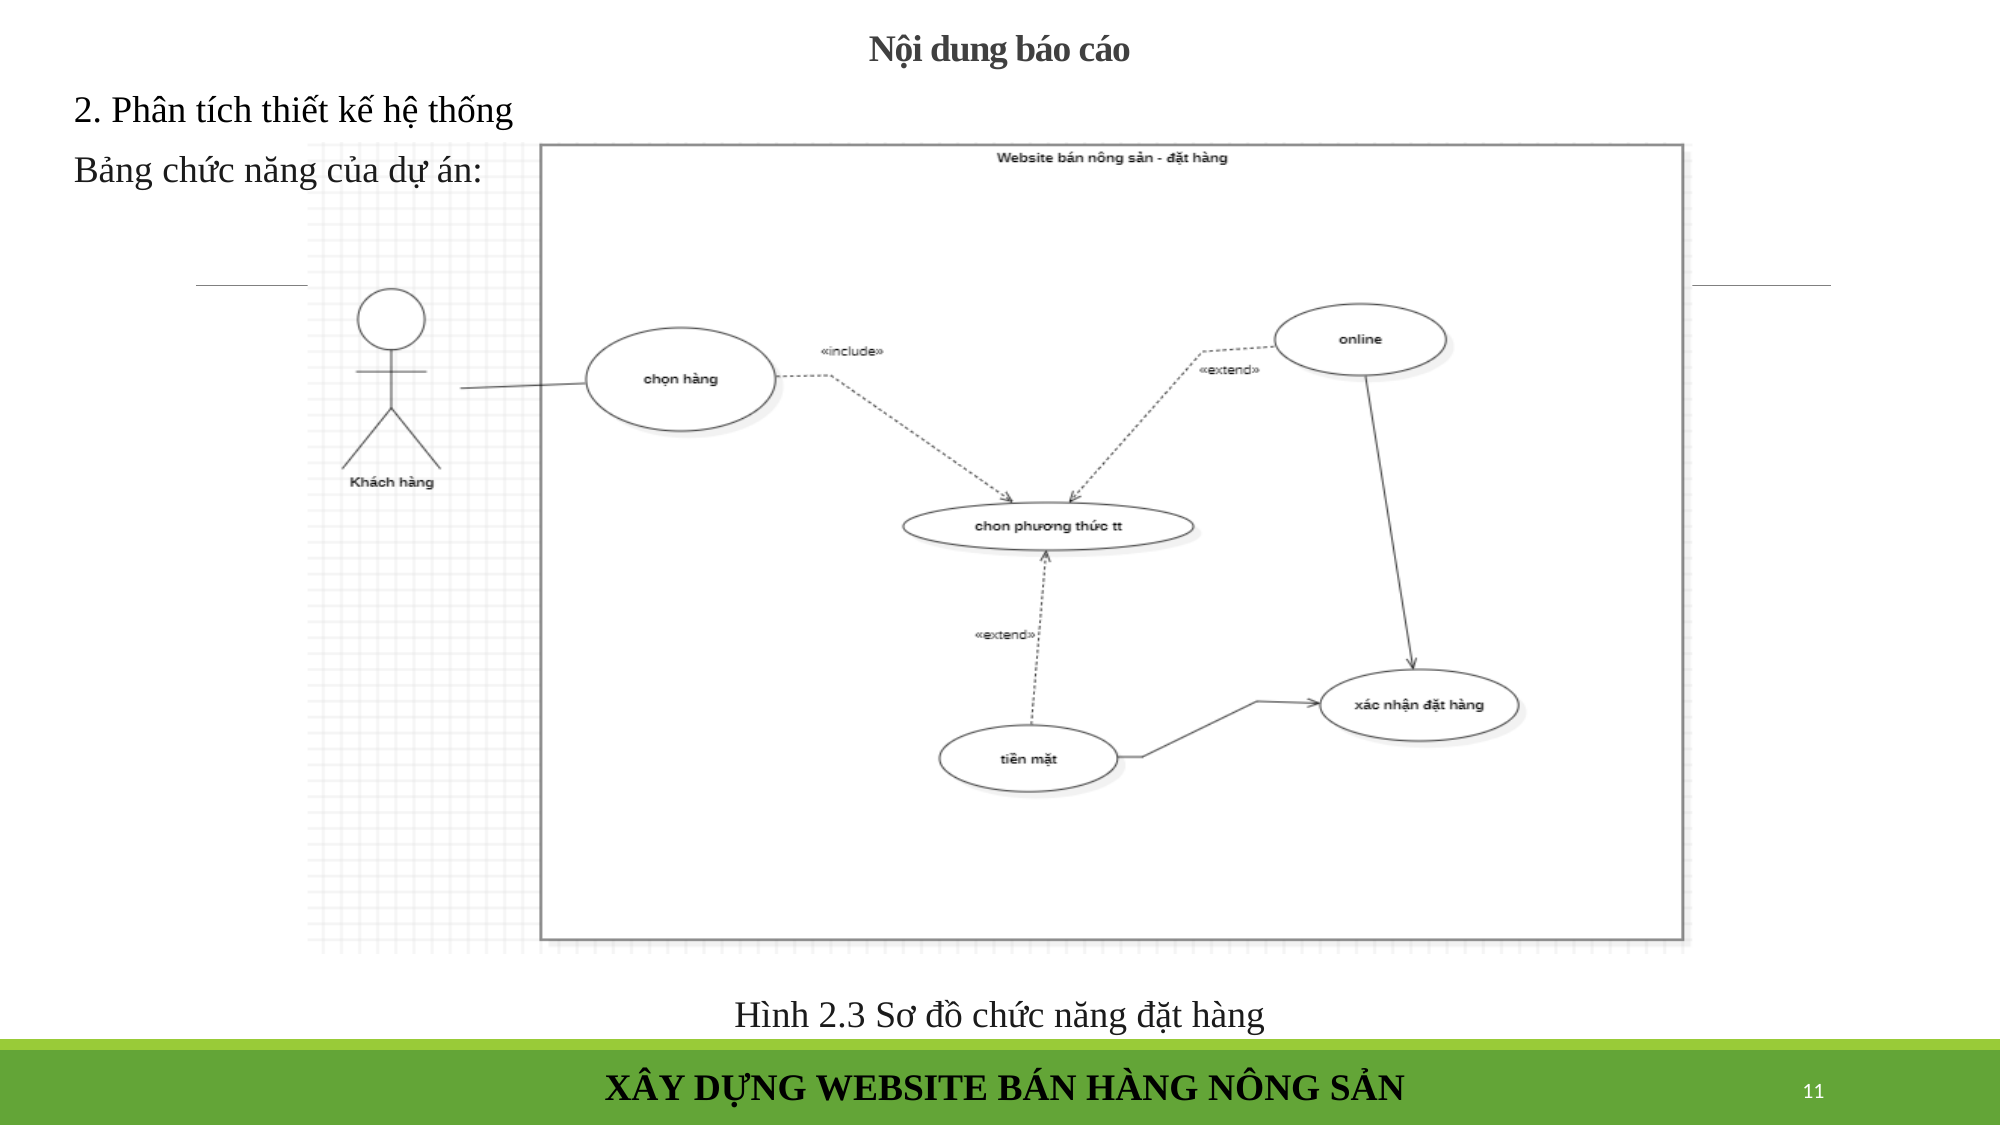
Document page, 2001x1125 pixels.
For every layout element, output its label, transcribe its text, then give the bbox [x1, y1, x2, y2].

slide_number 11 [1624, 1059, 1840, 1120]
text_box Hình 2.3 Sơ đồ chức năng đặt hàng [719, 982, 1281, 1043]
picture [307, 141, 1693, 954]
text_box XÂY DỰNG WEBSITE BÁN HÀNG NÔNG SẢN [589, 1055, 1421, 1125]
text_box 2. Phân tích thiết kế hệ thống [58, 77, 735, 137]
text_box Bảng chức năng của dự án: [59, 137, 539, 198]
title Nội dung báo cáo [849, 22, 1150, 78]
